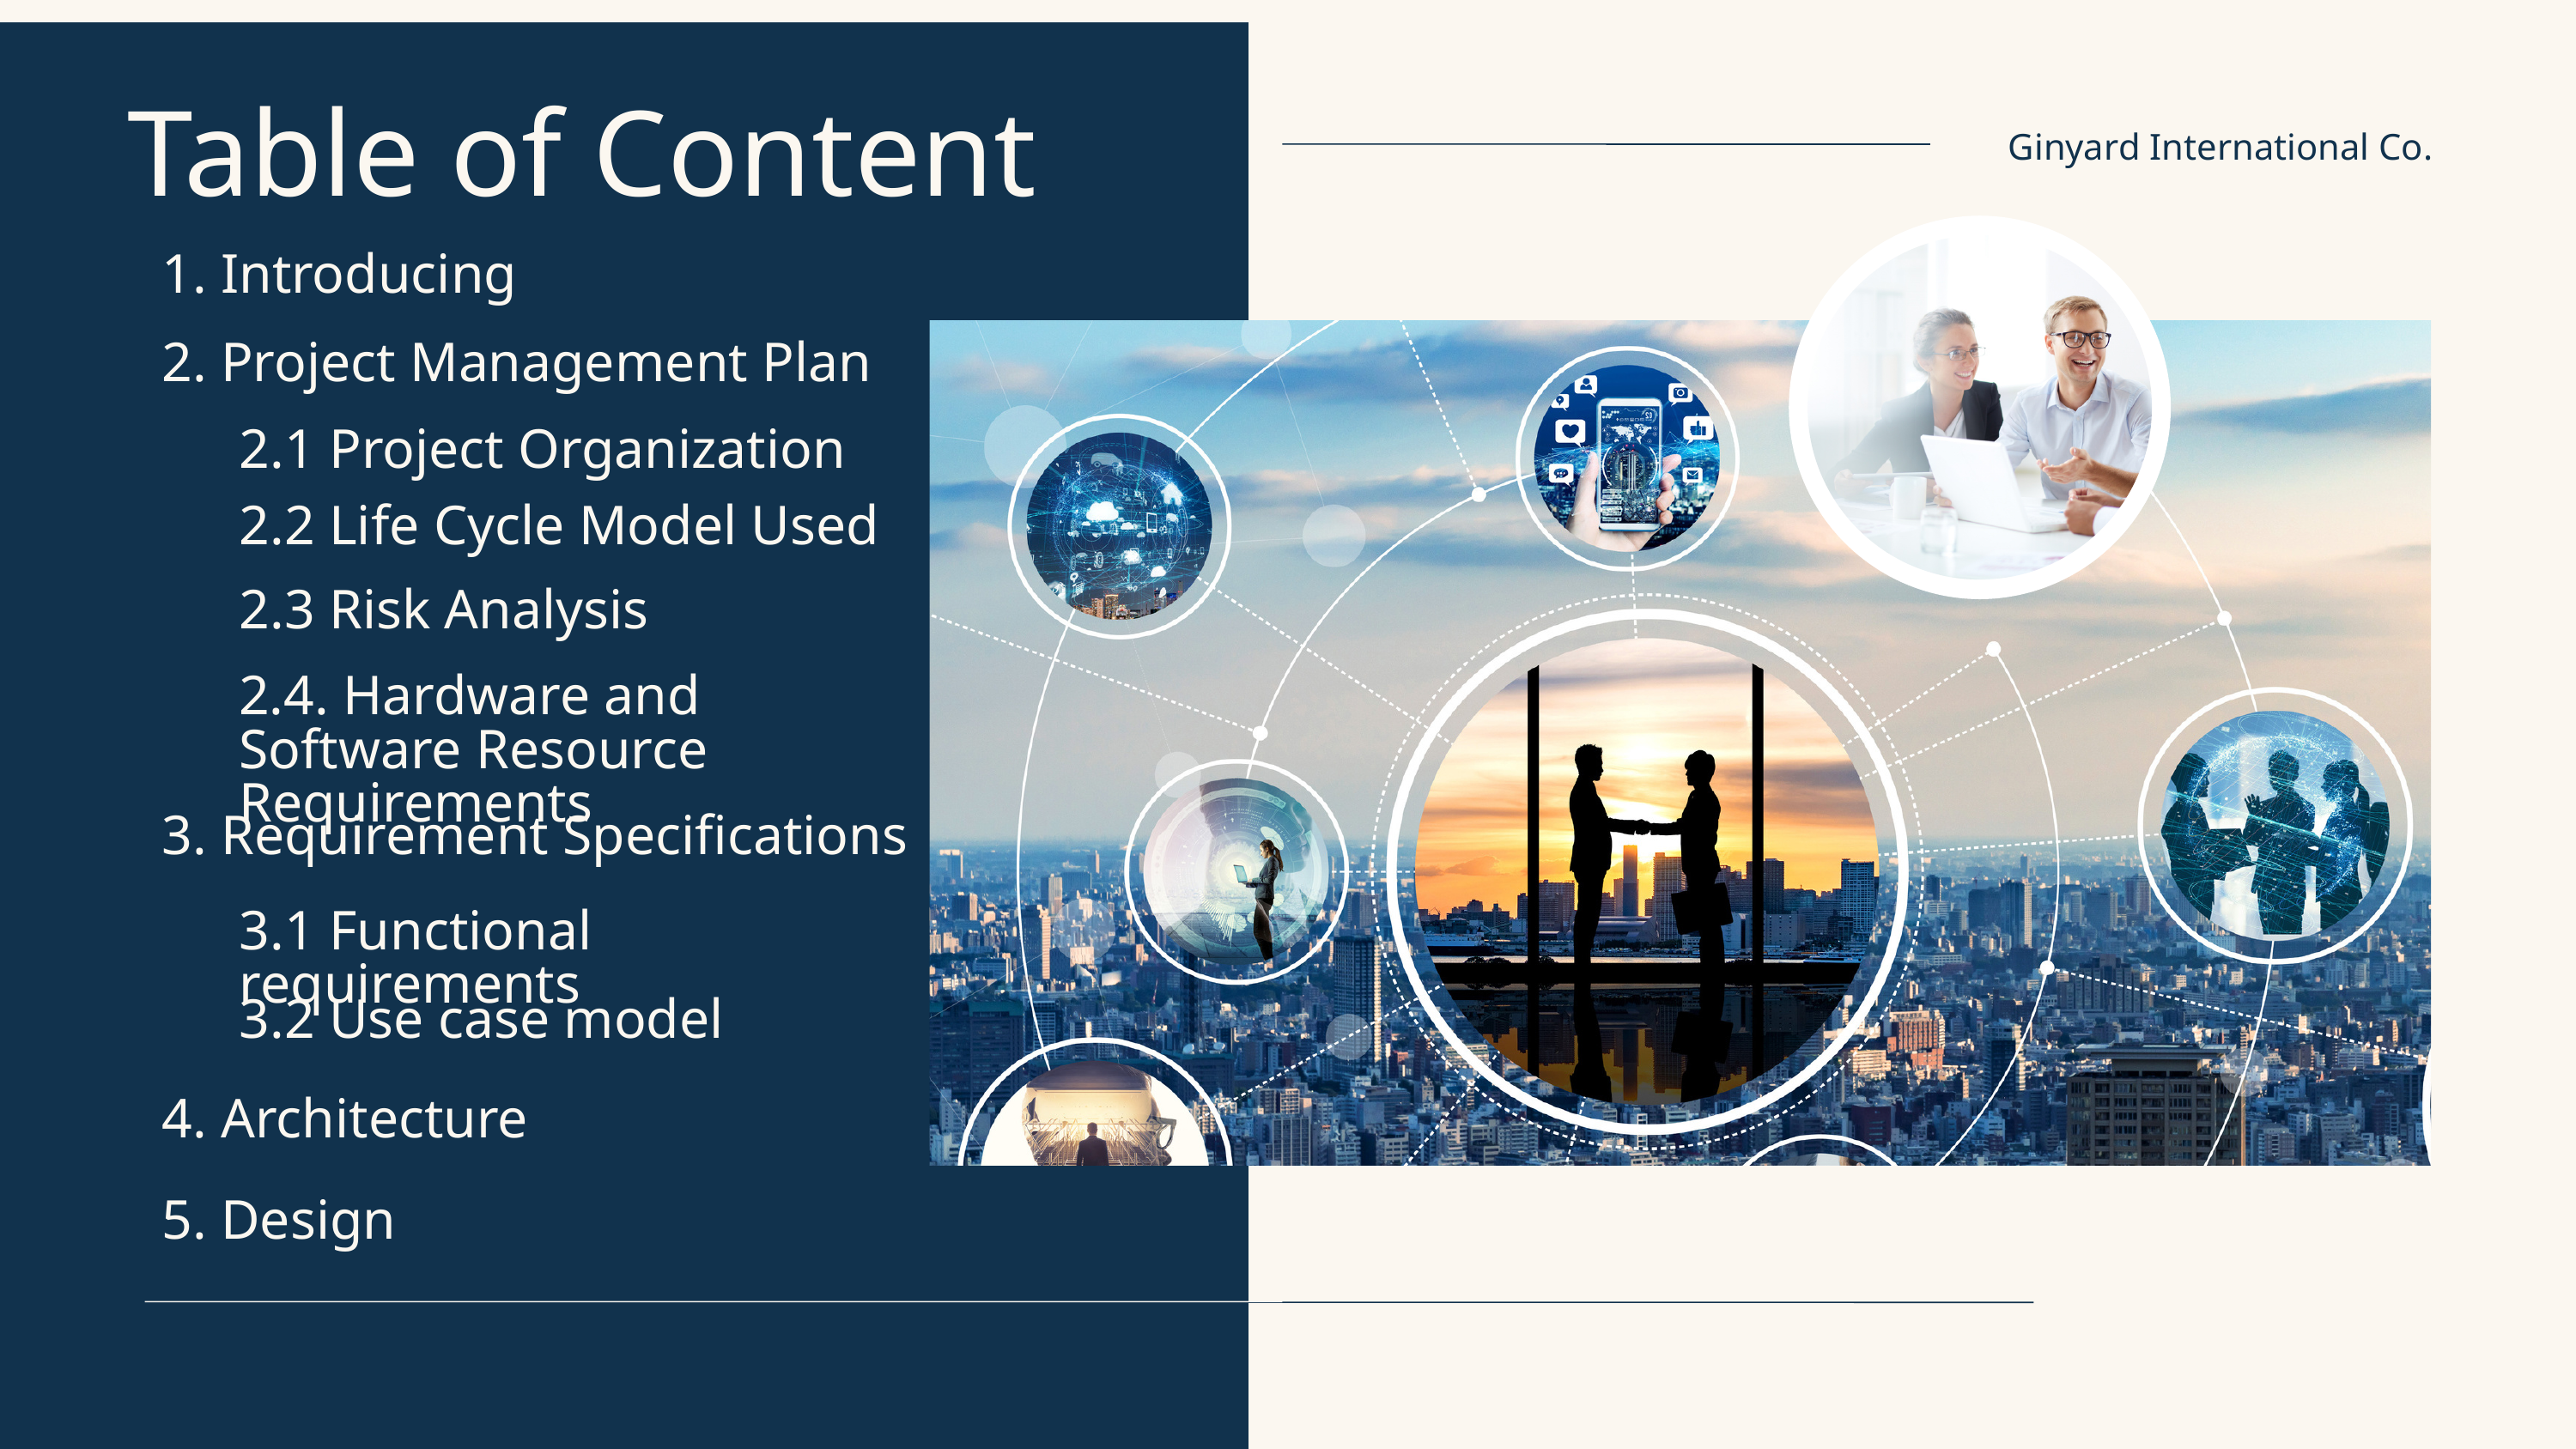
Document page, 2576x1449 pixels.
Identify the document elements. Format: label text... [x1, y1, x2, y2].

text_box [929, 320, 2432, 1166]
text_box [1807, 234, 2153, 580]
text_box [0, 21, 1249, 1449]
text_box Ginyard International Co. [1979, 117, 2433, 167]
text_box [1787, 215, 2172, 600]
